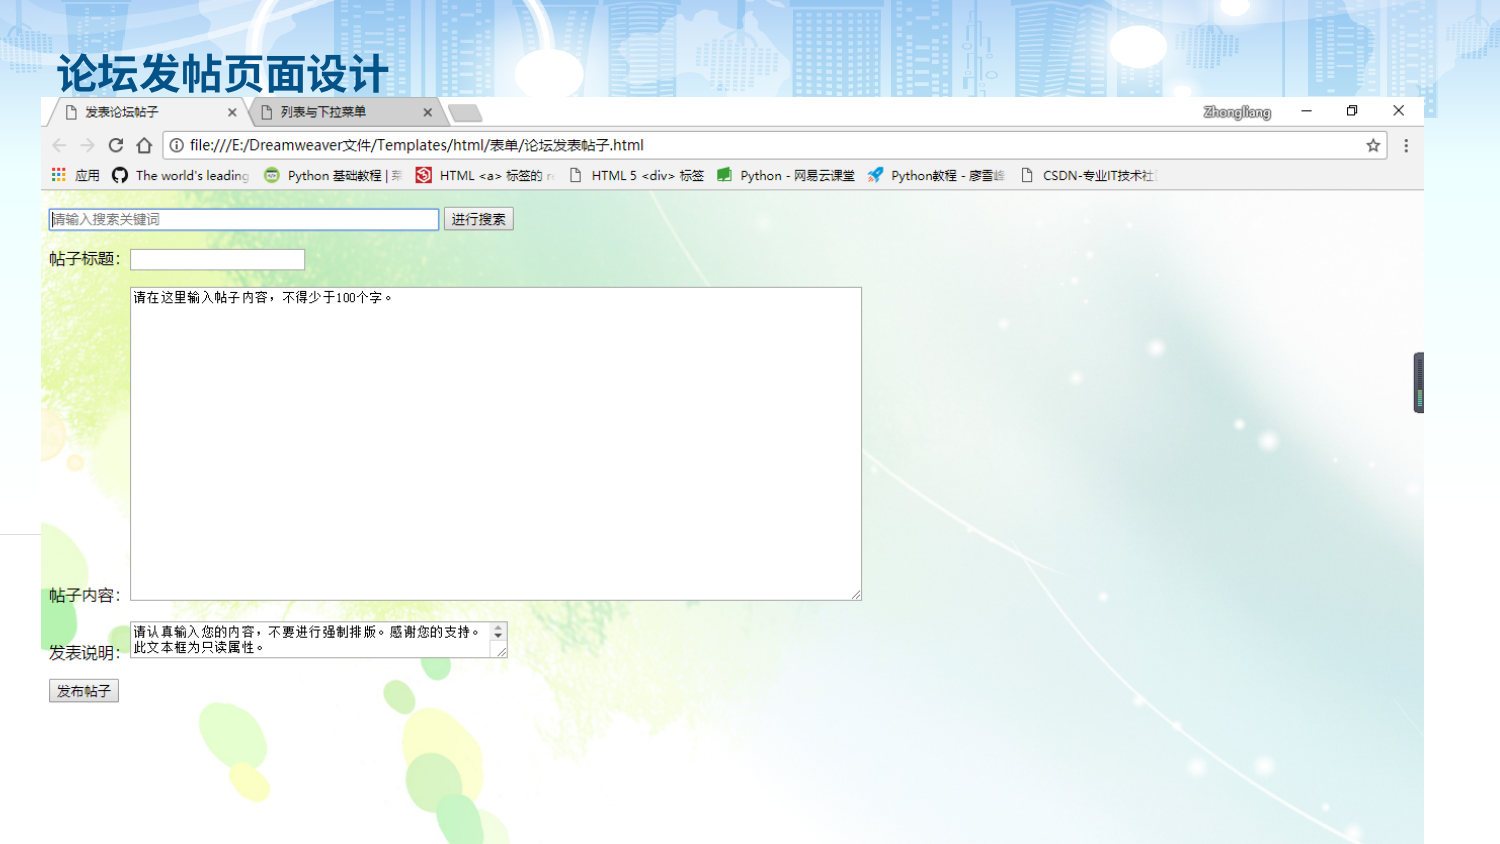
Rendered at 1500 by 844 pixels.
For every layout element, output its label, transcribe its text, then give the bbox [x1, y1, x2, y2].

title 论坛发帖页面设计 [41, 20, 1402, 97]
picture [0, 0, 1500, 844]
